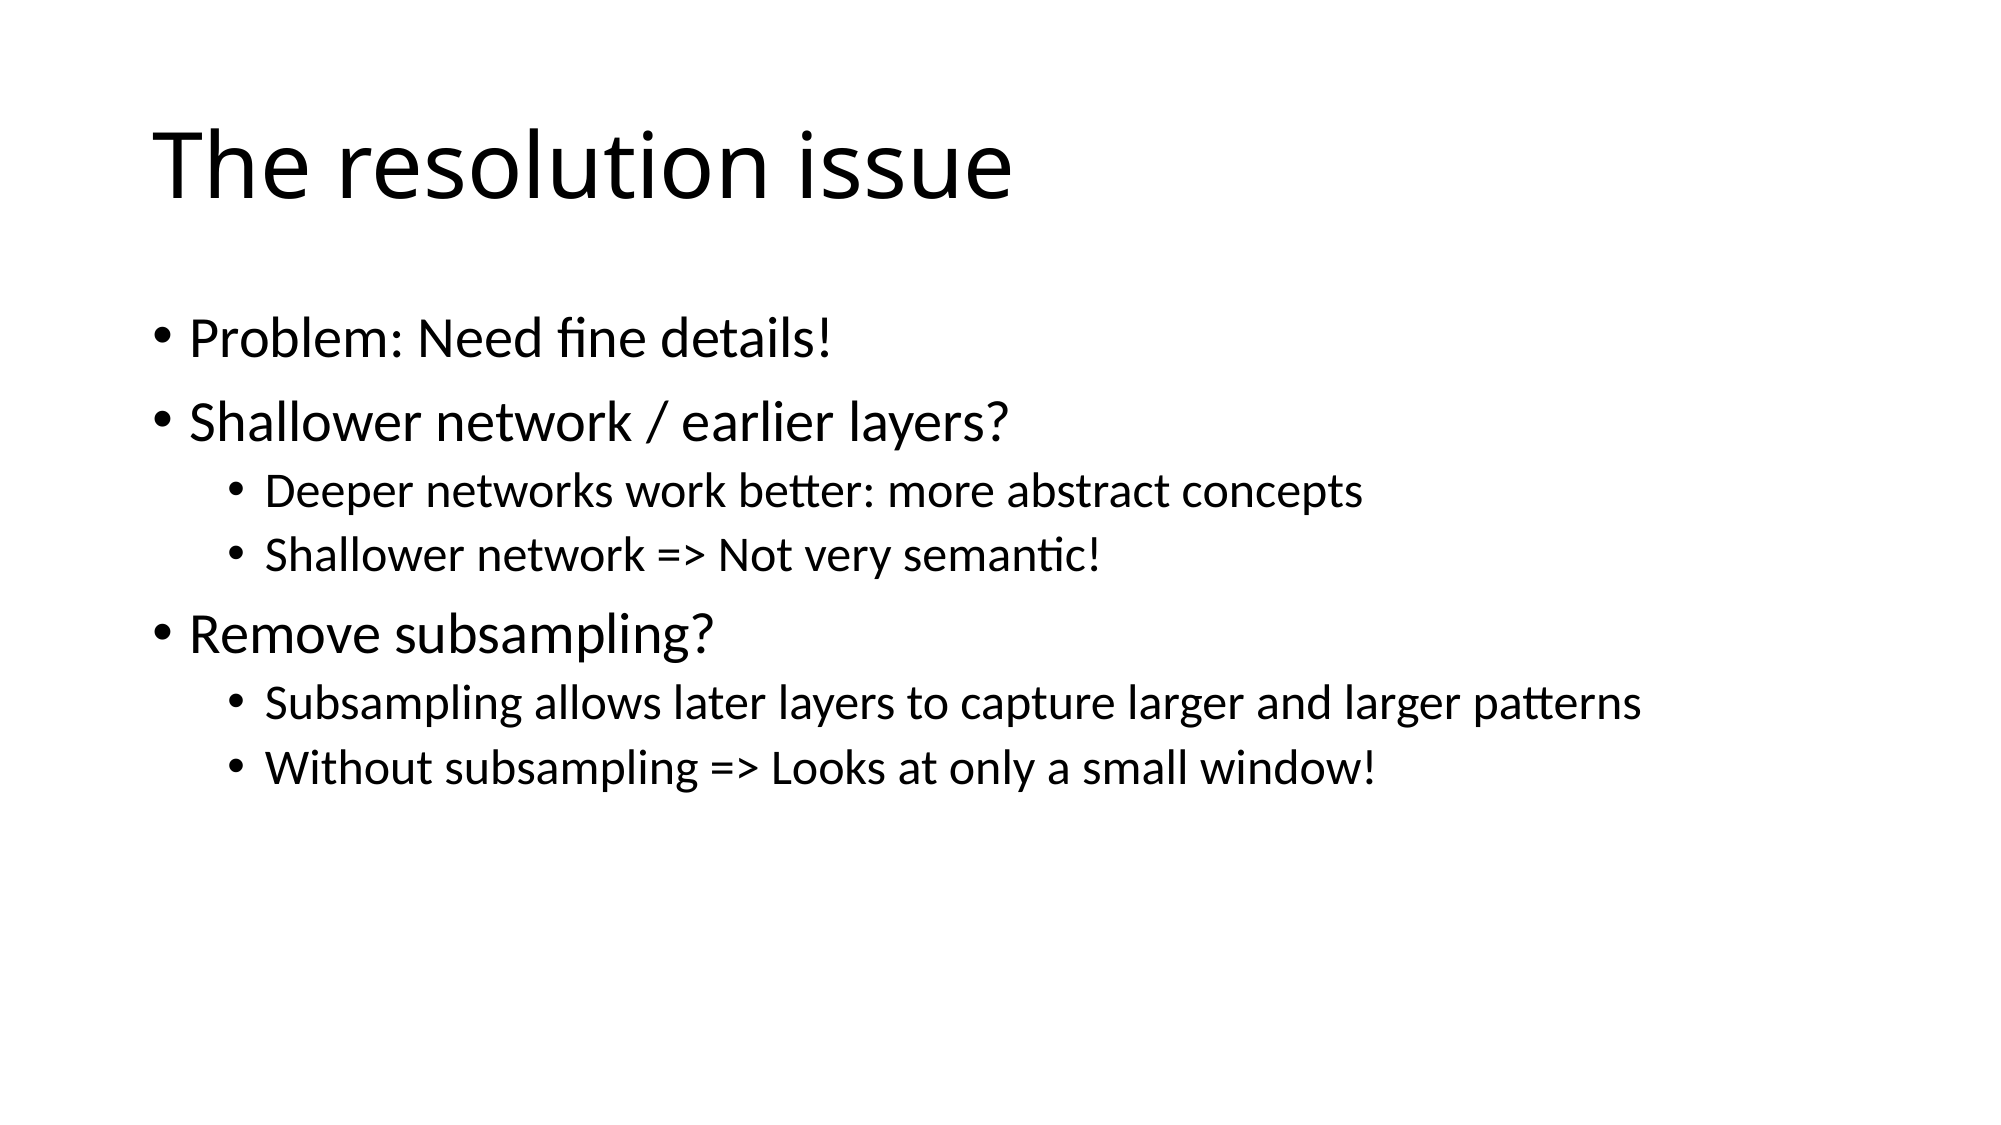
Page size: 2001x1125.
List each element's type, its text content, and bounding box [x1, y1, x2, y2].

title The resolution issue [137, 59, 1863, 278]
list Problem: Need fine details! Shallower network / earlier layers? Deeper networks work better: more abstract concepts Shallower network => Not very semantic! Remove subsampling? Subsampling allows later layers to capture larger and larger patterns Without subsampling => Looks at only a small window! [137, 299, 1863, 1014]
